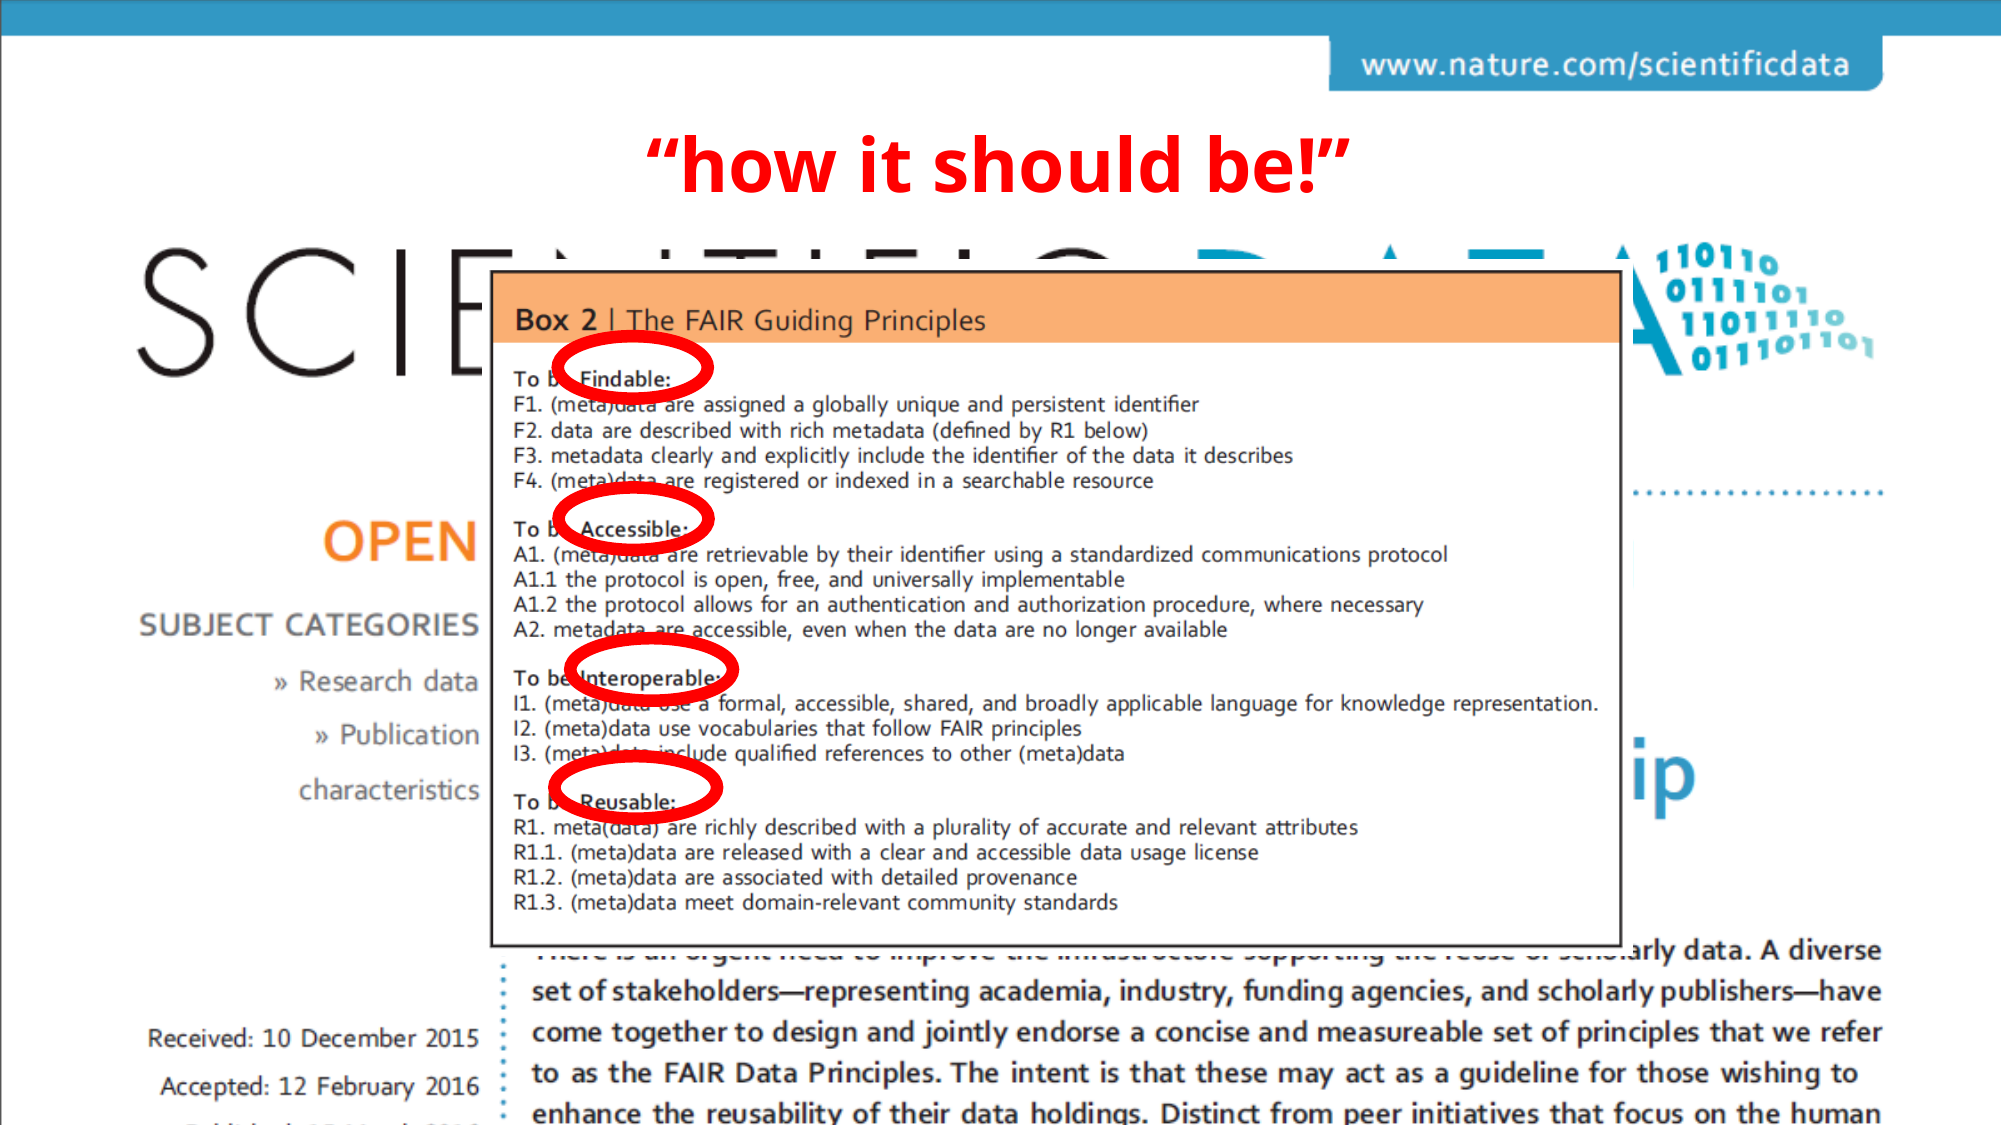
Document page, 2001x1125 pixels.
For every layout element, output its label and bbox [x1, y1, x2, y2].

text_box [482, 259, 1633, 956]
picture [0, 0, 2001, 1125]
